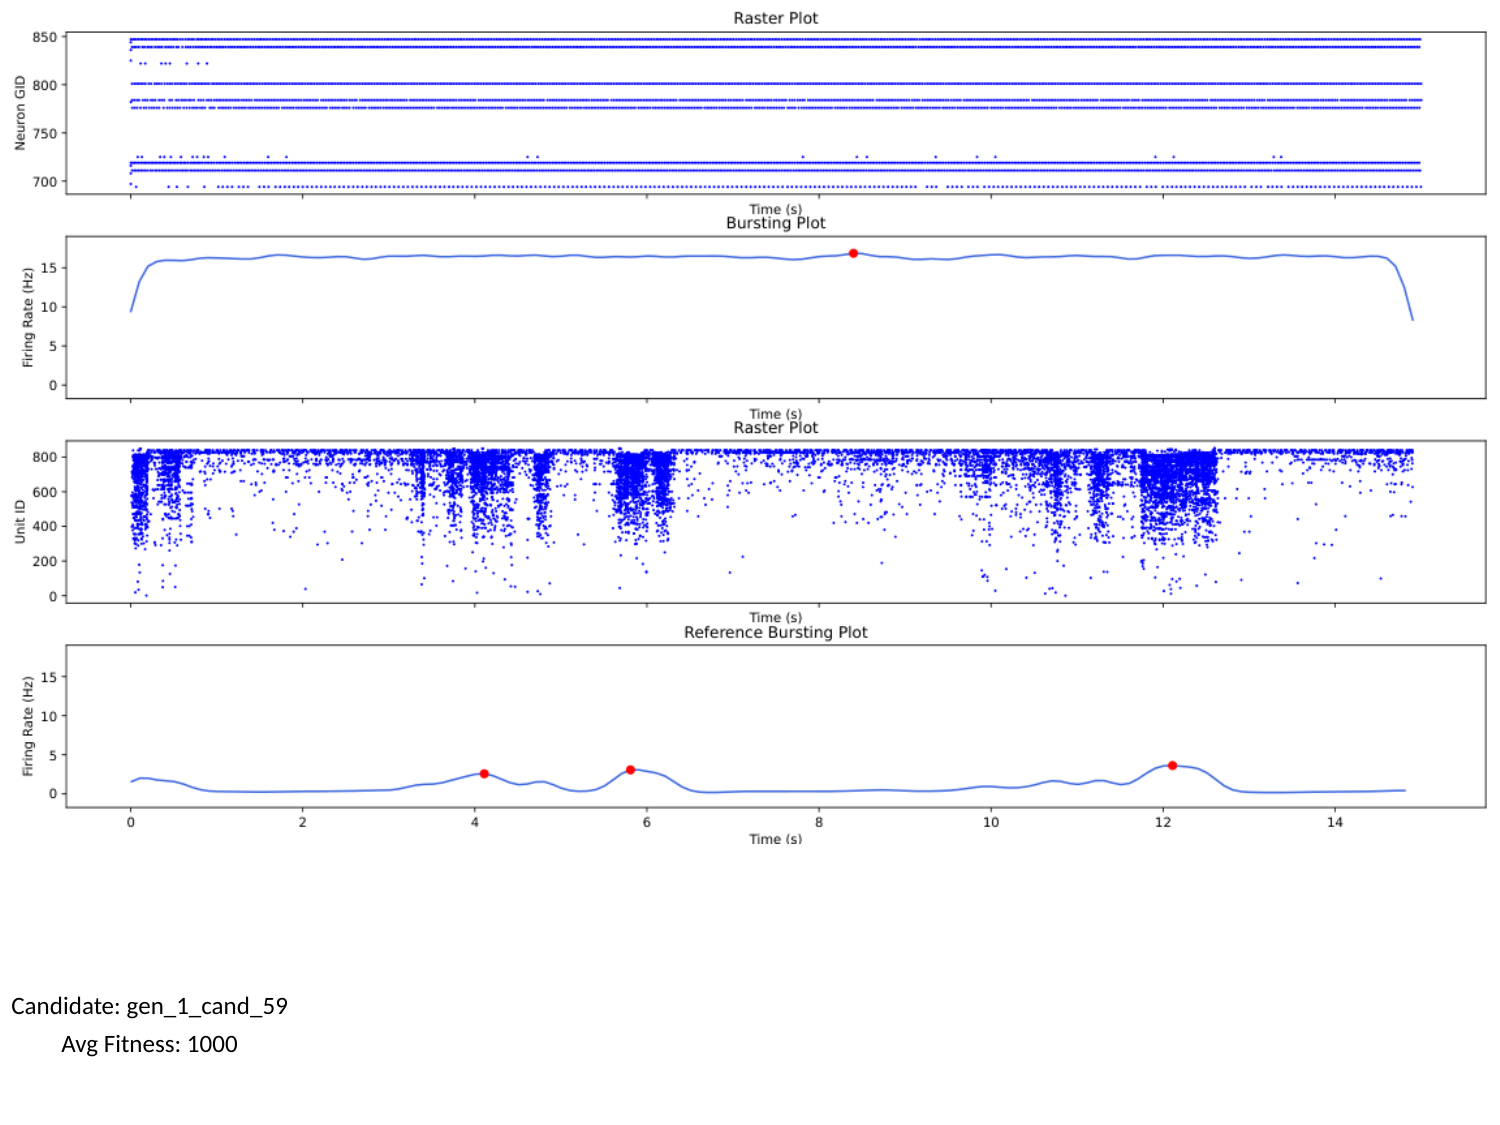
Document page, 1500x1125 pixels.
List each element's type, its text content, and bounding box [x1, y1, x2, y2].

text_box Avg Fitness: 1000 [46, 975, 254, 1065]
text_box Candidate: gen_1_cand_59 [0, 937, 304, 1028]
picture [0, 0, 1500, 844]
